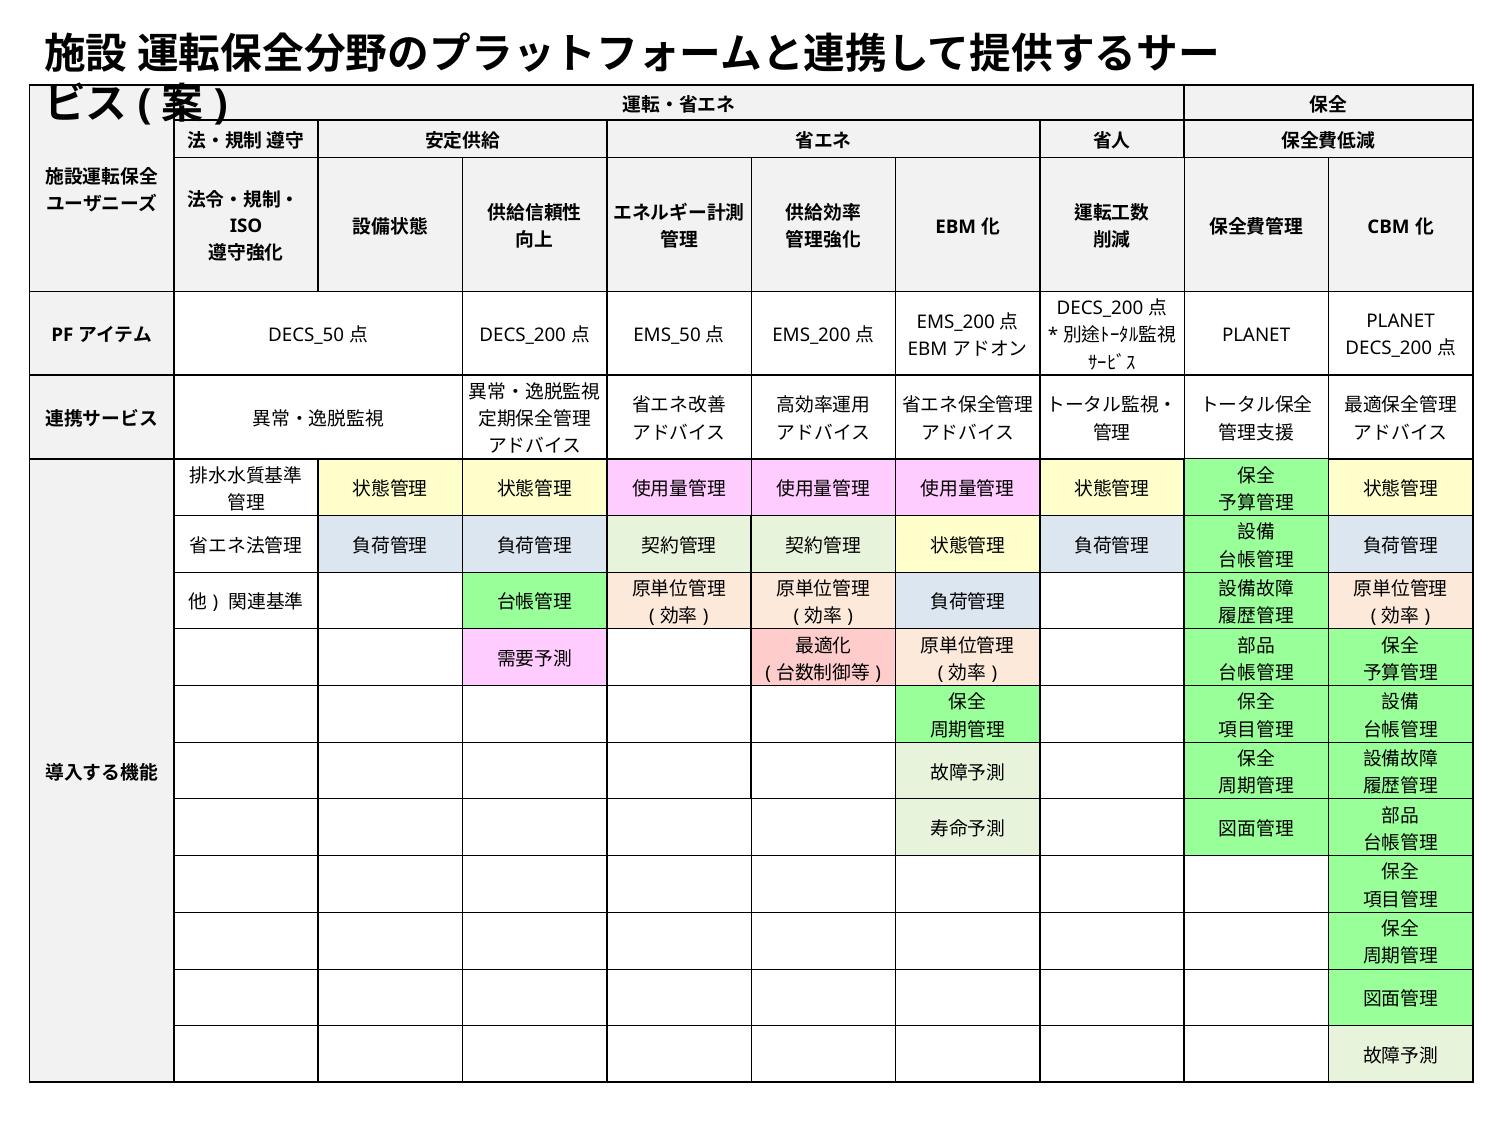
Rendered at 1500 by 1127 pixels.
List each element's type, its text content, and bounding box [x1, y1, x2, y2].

table_cell 連携サービス [30, 376, 173, 458]
table_cell [463, 1026, 606, 1081]
table_cell [319, 856, 462, 912]
table_cell 契約管理 [608, 516, 750, 572]
table_header 保全 [1270, 86, 1472, 119]
table_cell 導入する機能 [30, 460, 173, 1081]
table_cell 運転工数 削減 [1041, 158, 1184, 291]
table_cell [896, 913, 1039, 969]
table_cell 保全費管理 [1185, 158, 1328, 291]
table_cell [752, 913, 895, 969]
table_cell [175, 743, 317, 798]
table_cell 負荷管理 [1329, 516, 1472, 572]
table_cell [463, 686, 606, 742]
table_cell [319, 629, 462, 685]
table_cell [1041, 1026, 1183, 1081]
table_cell 省エネ保全管理 アドバイス [896, 376, 1039, 458]
table_cell [608, 629, 750, 685]
table_cell 状態管理 [463, 460, 606, 515]
table_header 施設運転保全 ユーザニーズ [30, 135, 173, 291]
table_cell 保全 周期管理 [1329, 913, 1472, 969]
table_cell [1041, 743, 1183, 798]
table_cell 設備状態 [319, 158, 462, 291]
table_cell 負荷管理 [463, 516, 606, 572]
table_cell [1185, 913, 1328, 969]
table_cell [896, 970, 1039, 1025]
table_cell DECS_200点 *別途ﾄｰﾀﾙ監視 ｻｰﾋﾞｽ [1041, 292, 1184, 374]
table_cell 省人 [1041, 135, 1183, 157]
table_cell 故障予測 [1329, 1026, 1472, 1081]
table_cell 状態管理 [1329, 460, 1472, 515]
table_cell 省エネ [608, 135, 1039, 157]
table_cell EMS_200点 EBMアドオン [896, 292, 1039, 374]
table_cell [175, 856, 317, 912]
table_cell [463, 970, 606, 1025]
table_cell 異常・逸脱監視 定期保全管理 アドバイス [463, 376, 606, 458]
table_cell [319, 799, 462, 855]
table_cell EMS_50点 [608, 292, 751, 374]
table_cell DECS_50点 [175, 292, 462, 374]
table_cell 保全 項目管理 [1185, 686, 1328, 742]
table_cell 寿命予測 [896, 799, 1039, 855]
table_cell [1041, 573, 1183, 628]
table_cell 需要予測 [463, 629, 606, 685]
table_cell [608, 970, 751, 1025]
table_cell 使用量管理 [896, 460, 1039, 515]
table_cell [1185, 856, 1328, 912]
table_cell [608, 743, 750, 798]
table_cell [1185, 970, 1328, 1025]
table_cell [608, 1026, 751, 1081]
table_cell 保全 項目管理 [1329, 856, 1472, 912]
table_cell [1185, 1026, 1328, 1081]
table_cell [175, 970, 317, 1025]
table_cell [319, 1026, 462, 1081]
table_cell [1041, 799, 1183, 855]
table_cell 状態管理 [896, 516, 1039, 572]
table_cell [175, 913, 317, 969]
table_cell 状態管理 [319, 460, 462, 515]
table_cell 他) 関連基準 [175, 573, 317, 628]
table_cell [463, 856, 606, 912]
table_cell 高効率運用 アドバイス [752, 376, 895, 458]
table_cell 原単位管理 (効率) [1329, 573, 1472, 628]
table_cell [319, 970, 462, 1025]
table_cell 設備 台帳管理 [1329, 686, 1472, 742]
table_cell 保全 周期管理 [896, 686, 1039, 742]
table_cell 負荷管理 [896, 573, 1039, 628]
table_cell [175, 799, 317, 855]
table_cell トータル保全 管理支援 [1185, 376, 1328, 458]
text_box 施設 運転保全分野のプラットフォームと連携して提供するサービス(案) [29, 19, 1270, 135]
table_cell 安定供給 [319, 135, 606, 157]
table_cell [896, 1026, 1039, 1081]
table_cell [608, 856, 751, 912]
table_cell [319, 686, 462, 742]
table_cell 使用量管理 [752, 460, 895, 515]
table_cell トータル監視・管理 [1041, 376, 1184, 458]
table_cell 異常・逸脱監視 [175, 376, 462, 458]
table_cell 設備故障 履歴管理 [1329, 743, 1472, 798]
table_cell [752, 856, 895, 912]
table_cell 保全 予算管理 [1185, 459, 1328, 515]
table_cell 使用量管理 [608, 460, 751, 515]
table_cell 設備 台帳管理 [1185, 516, 1328, 572]
table_cell [463, 913, 606, 969]
table_cell 省エネ法管理 [175, 516, 317, 572]
table_cell 供給信頼性 向上 [463, 158, 606, 291]
table_cell 保全 周期管理 [1185, 743, 1328, 798]
table_cell 原単位管理 (効率) [896, 629, 1039, 685]
table_cell 原単位管理 (効率) [608, 573, 750, 628]
table_cell [319, 573, 462, 628]
table_cell CBM化 [1329, 158, 1472, 291]
table_cell [896, 856, 1039, 912]
table_cell 契約管理 [752, 516, 895, 572]
table_cell エネルギー計測管理 [608, 158, 751, 291]
table_cell [752, 1026, 895, 1081]
table_cell [1041, 913, 1183, 969]
table_cell 部品 台帳管理 [1329, 799, 1472, 855]
table_cell [463, 743, 606, 798]
table_cell EBM化 [896, 158, 1039, 291]
table_cell [175, 629, 317, 685]
table_cell [608, 913, 751, 969]
table_cell [1041, 856, 1183, 912]
table_cell [1041, 629, 1183, 685]
table_cell [752, 970, 895, 1025]
table_cell 保全費低減 [1185, 121, 1472, 157]
table_cell [175, 1026, 317, 1081]
table_cell [319, 913, 462, 969]
table_cell PLANET DECS_200点 [1329, 292, 1472, 374]
table_cell [752, 743, 895, 798]
table_cell 部品 台帳管理 [1185, 629, 1328, 685]
table_cell 図面管理 [1329, 970, 1472, 1025]
table_cell PFアイテム [30, 292, 173, 374]
table_cell 状態管理 [1041, 460, 1183, 515]
table_cell 負荷管理 [319, 516, 462, 572]
table_cell [463, 799, 606, 855]
table_cell 負荷管理 [1041, 516, 1183, 572]
table_cell DECS_200点 [463, 292, 606, 374]
table_cell [319, 743, 462, 798]
table_cell [1041, 970, 1183, 1025]
table_cell 供給効率 管理強化 [752, 158, 895, 291]
table_cell 法令・規制・ISO 遵守強化 [175, 158, 317, 291]
table_cell 最適化 (台数制御等) [752, 629, 895, 685]
table_cell 最適保全管理 アドバイス [1329, 376, 1472, 458]
table_cell 図面管理 [1185, 799, 1328, 855]
table_cell 故障予測 [896, 743, 1039, 798]
table_cell [752, 686, 895, 742]
table_cell 省エネ改善 アドバイス [608, 376, 751, 458]
table_cell 排水水質基準 管理 [175, 460, 317, 515]
table_cell 台帳管理 [463, 573, 606, 628]
table_cell [752, 799, 895, 855]
table_cell 原単位管理 (効率) [752, 573, 895, 628]
table_cell 保全 予算管理 [1329, 629, 1472, 685]
table_cell [608, 686, 750, 742]
table_cell [175, 686, 317, 742]
table_cell [608, 799, 751, 855]
table_cell EMS_200点 [752, 292, 895, 374]
table_cell 設備故障 履歴管理 [1185, 573, 1328, 628]
table_cell PLANET [1185, 292, 1328, 374]
table_cell [1041, 686, 1183, 742]
table_cell 法・規制 遵守 [175, 135, 317, 157]
